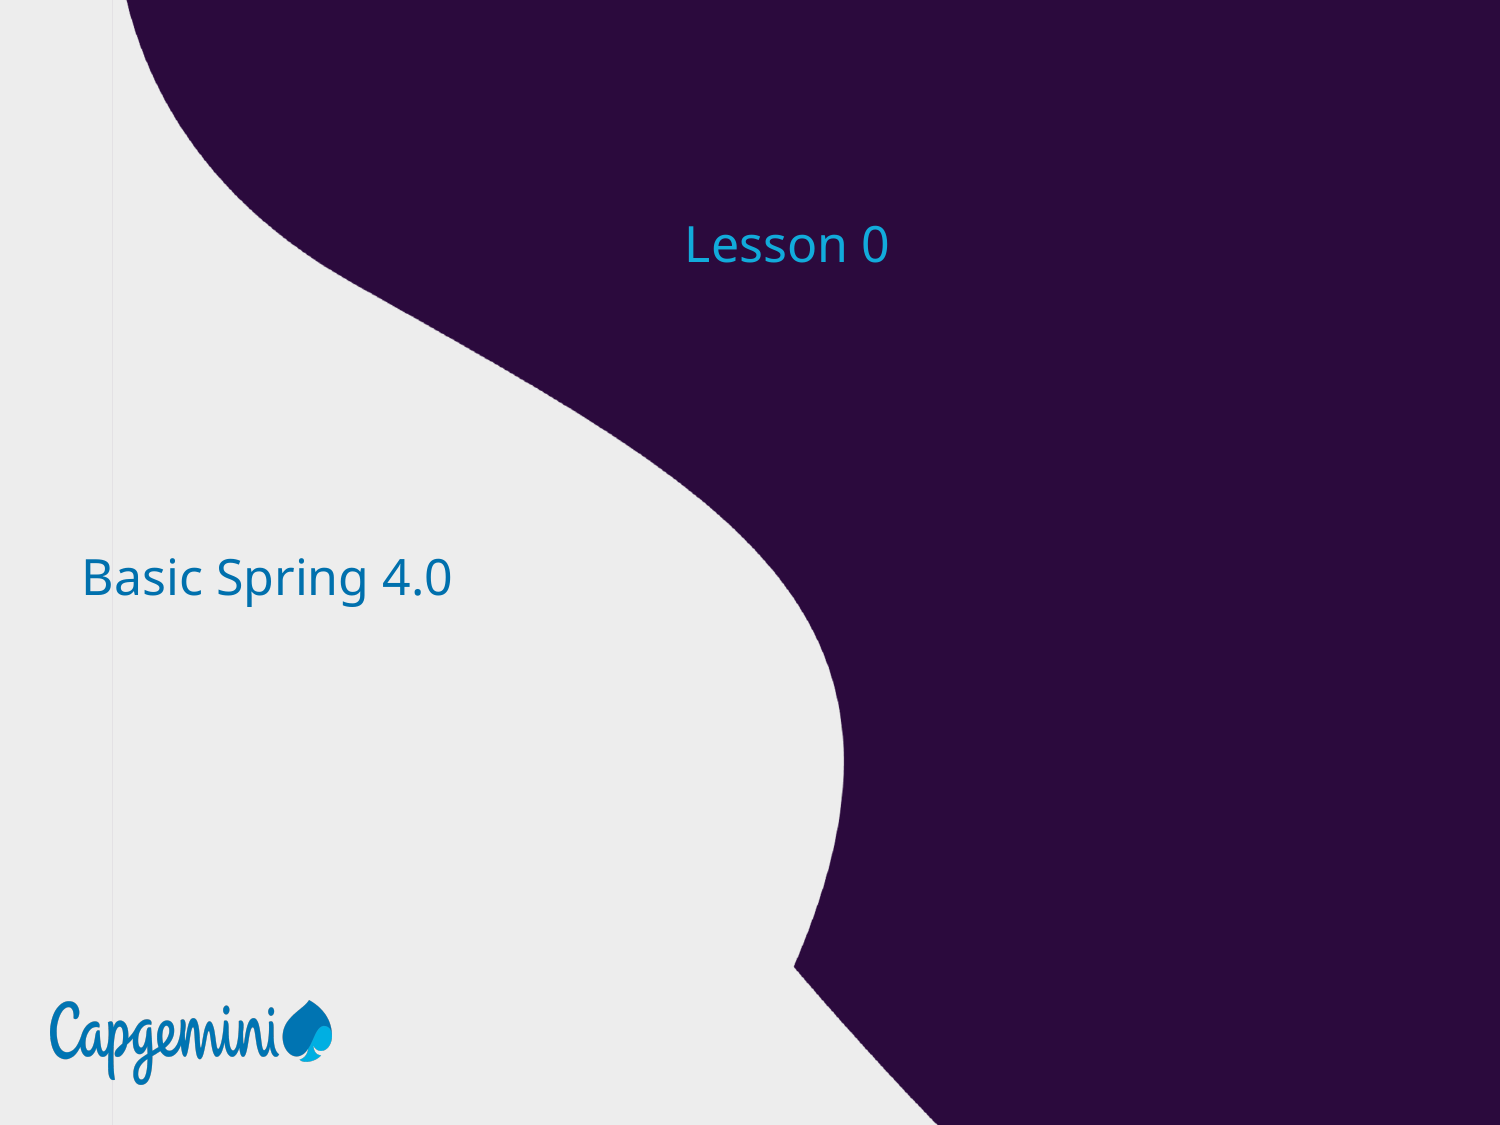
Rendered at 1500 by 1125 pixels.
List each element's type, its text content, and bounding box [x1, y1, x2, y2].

picture [114, 1028, 122, 1051]
text_box Lesson 0 [684, 178, 1209, 273]
picture [163, 1027, 169, 1041]
text_box Basic Spring 4.0 [66, 547, 731, 614]
picture [50, 0, 1500, 1125]
picture [139, 1061, 147, 1079]
